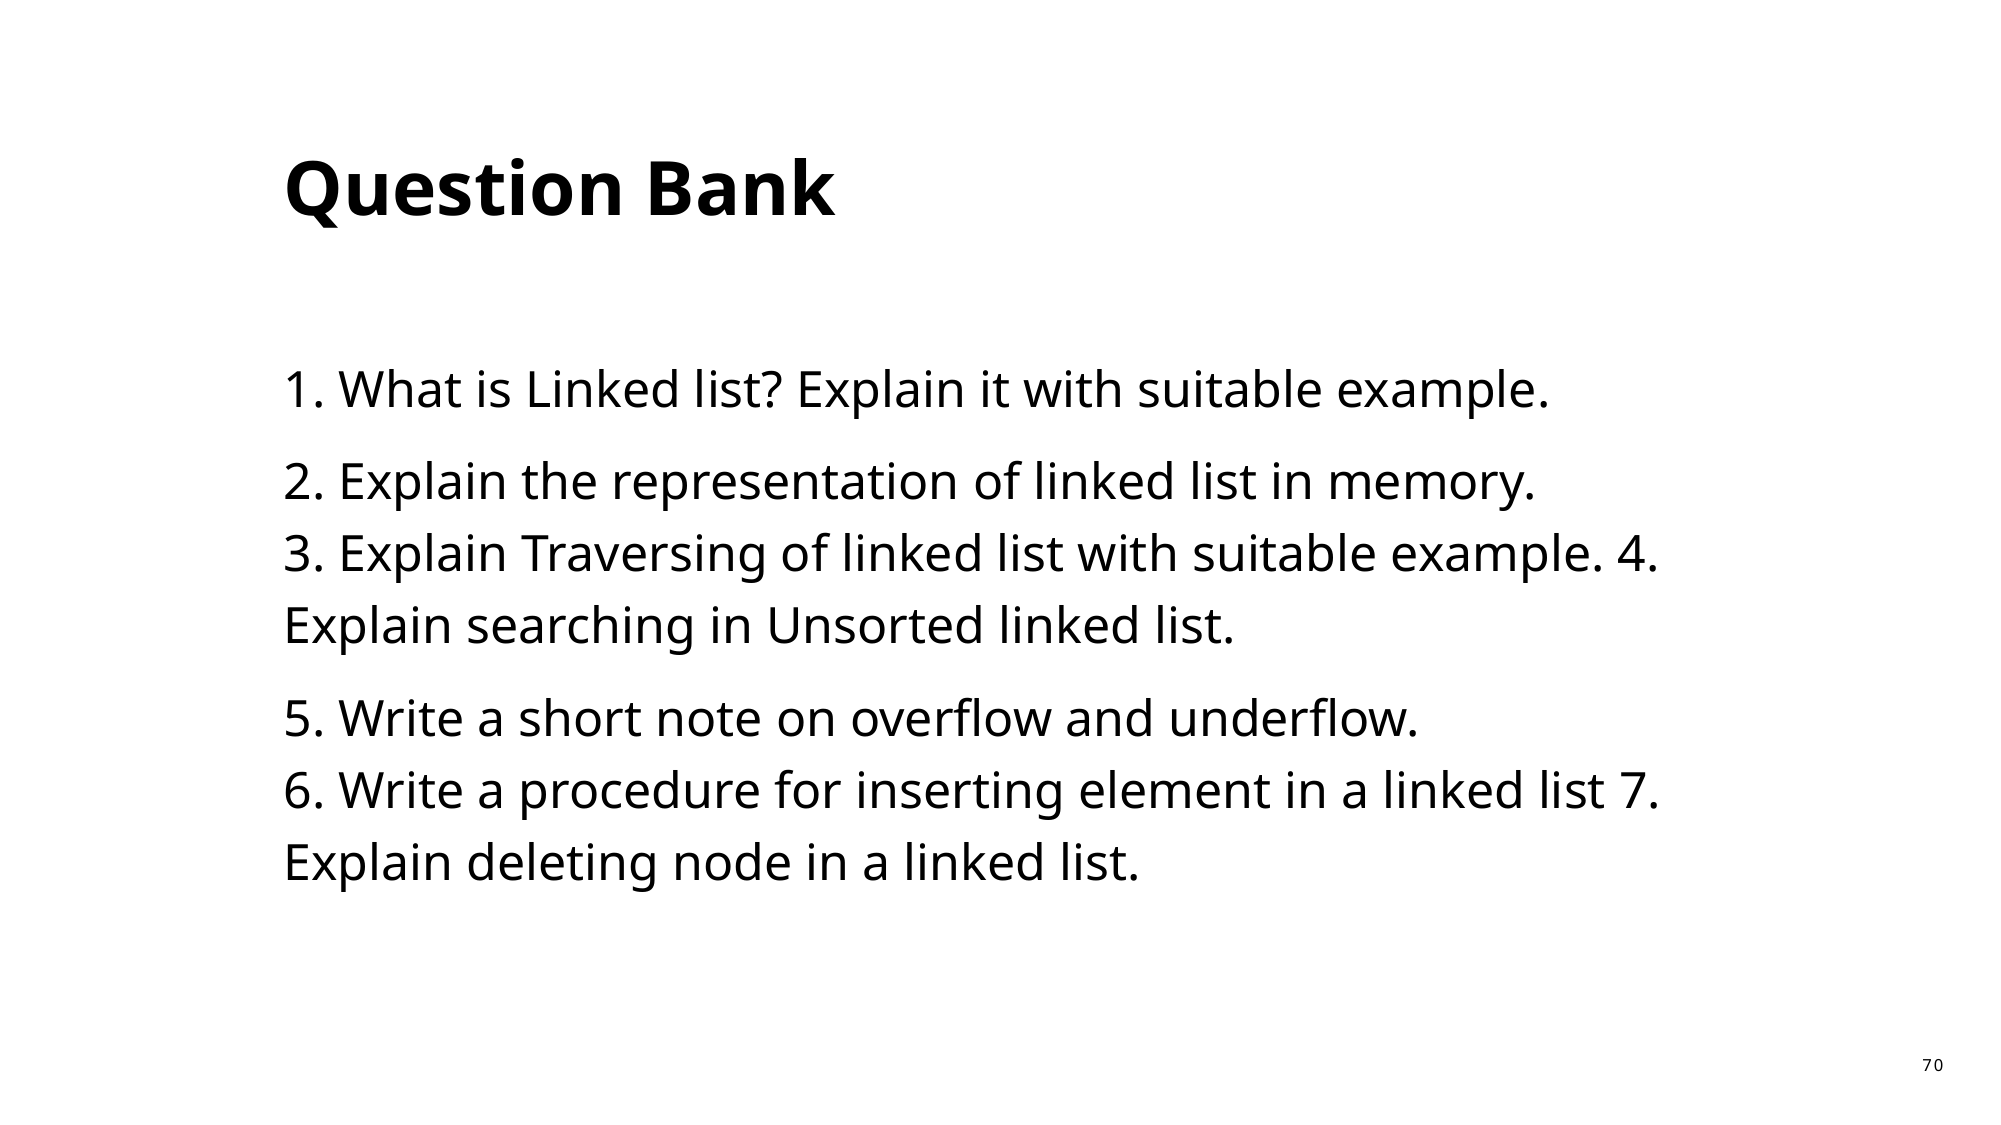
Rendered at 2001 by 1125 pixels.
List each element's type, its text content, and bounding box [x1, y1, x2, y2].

title Question Bank [268, 112, 1732, 337]
slide_number 70 [1841, 1036, 1959, 1097]
list 1. What is Linked list? Explain it with suitable example. 2. Explain the representation of linked list in memory. 3. Explain Traversing of linked list with suitable example. 4. Explain searching in Unsorted linked list. 5. Write a short note on overflow and underflow. 6. Write a procedure for inserting element in a linked list 7. Explain deleting node in a linked list. [268, 337, 1732, 1017]
